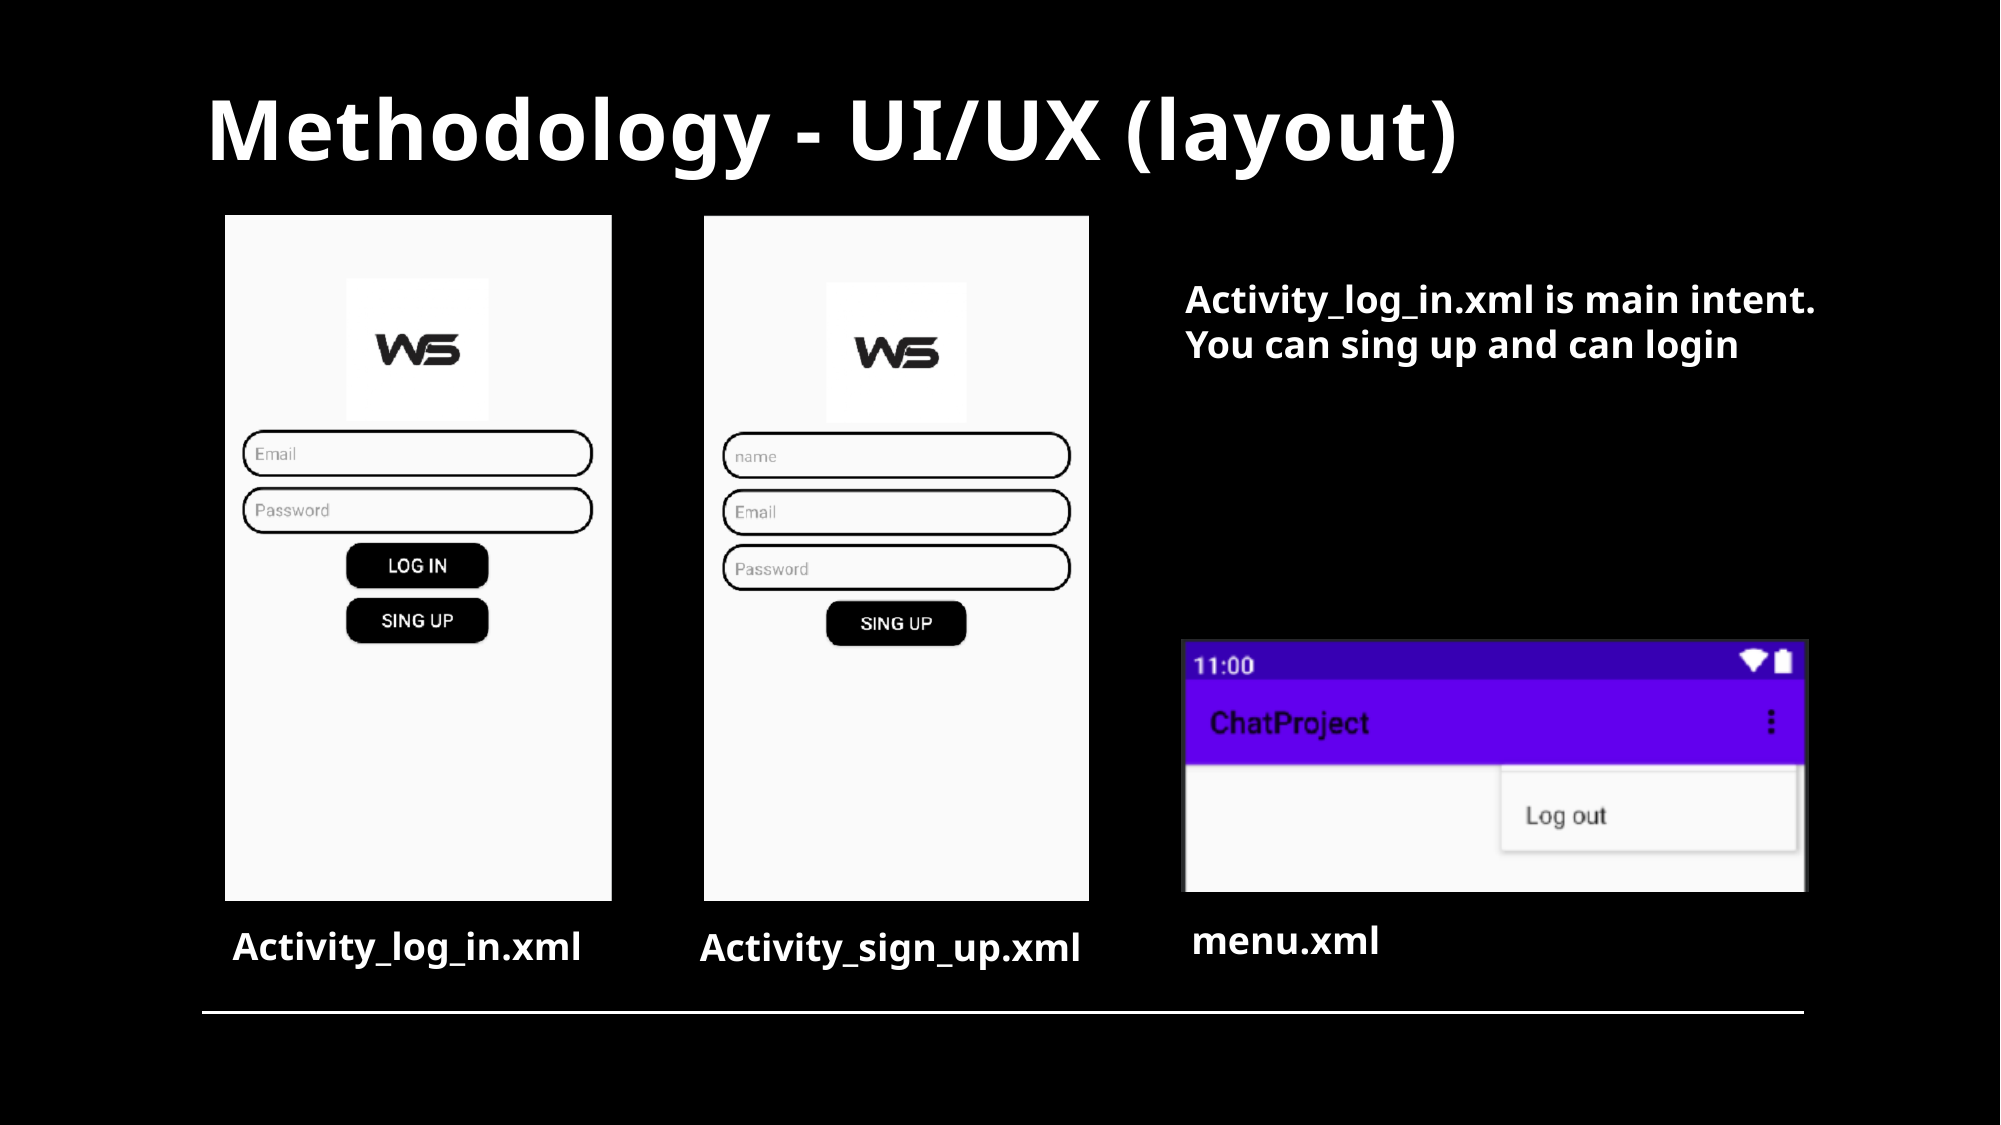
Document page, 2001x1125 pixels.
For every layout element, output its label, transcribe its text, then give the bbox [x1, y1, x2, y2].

text_box Activity_log_in.xml [217, 915, 598, 976]
text_box menu.xml [1176, 909, 1396, 970]
picture [704, 215, 1089, 901]
text_box Activity_log_in.xml is main intent. You can sing up and can login [1170, 268, 1832, 374]
picture [224, 215, 612, 901]
picture [1181, 639, 1809, 892]
title Methodology - UI/UX (layout) [187, 40, 1813, 200]
text_box Activity_sign_up.xml [685, 916, 1097, 976]
